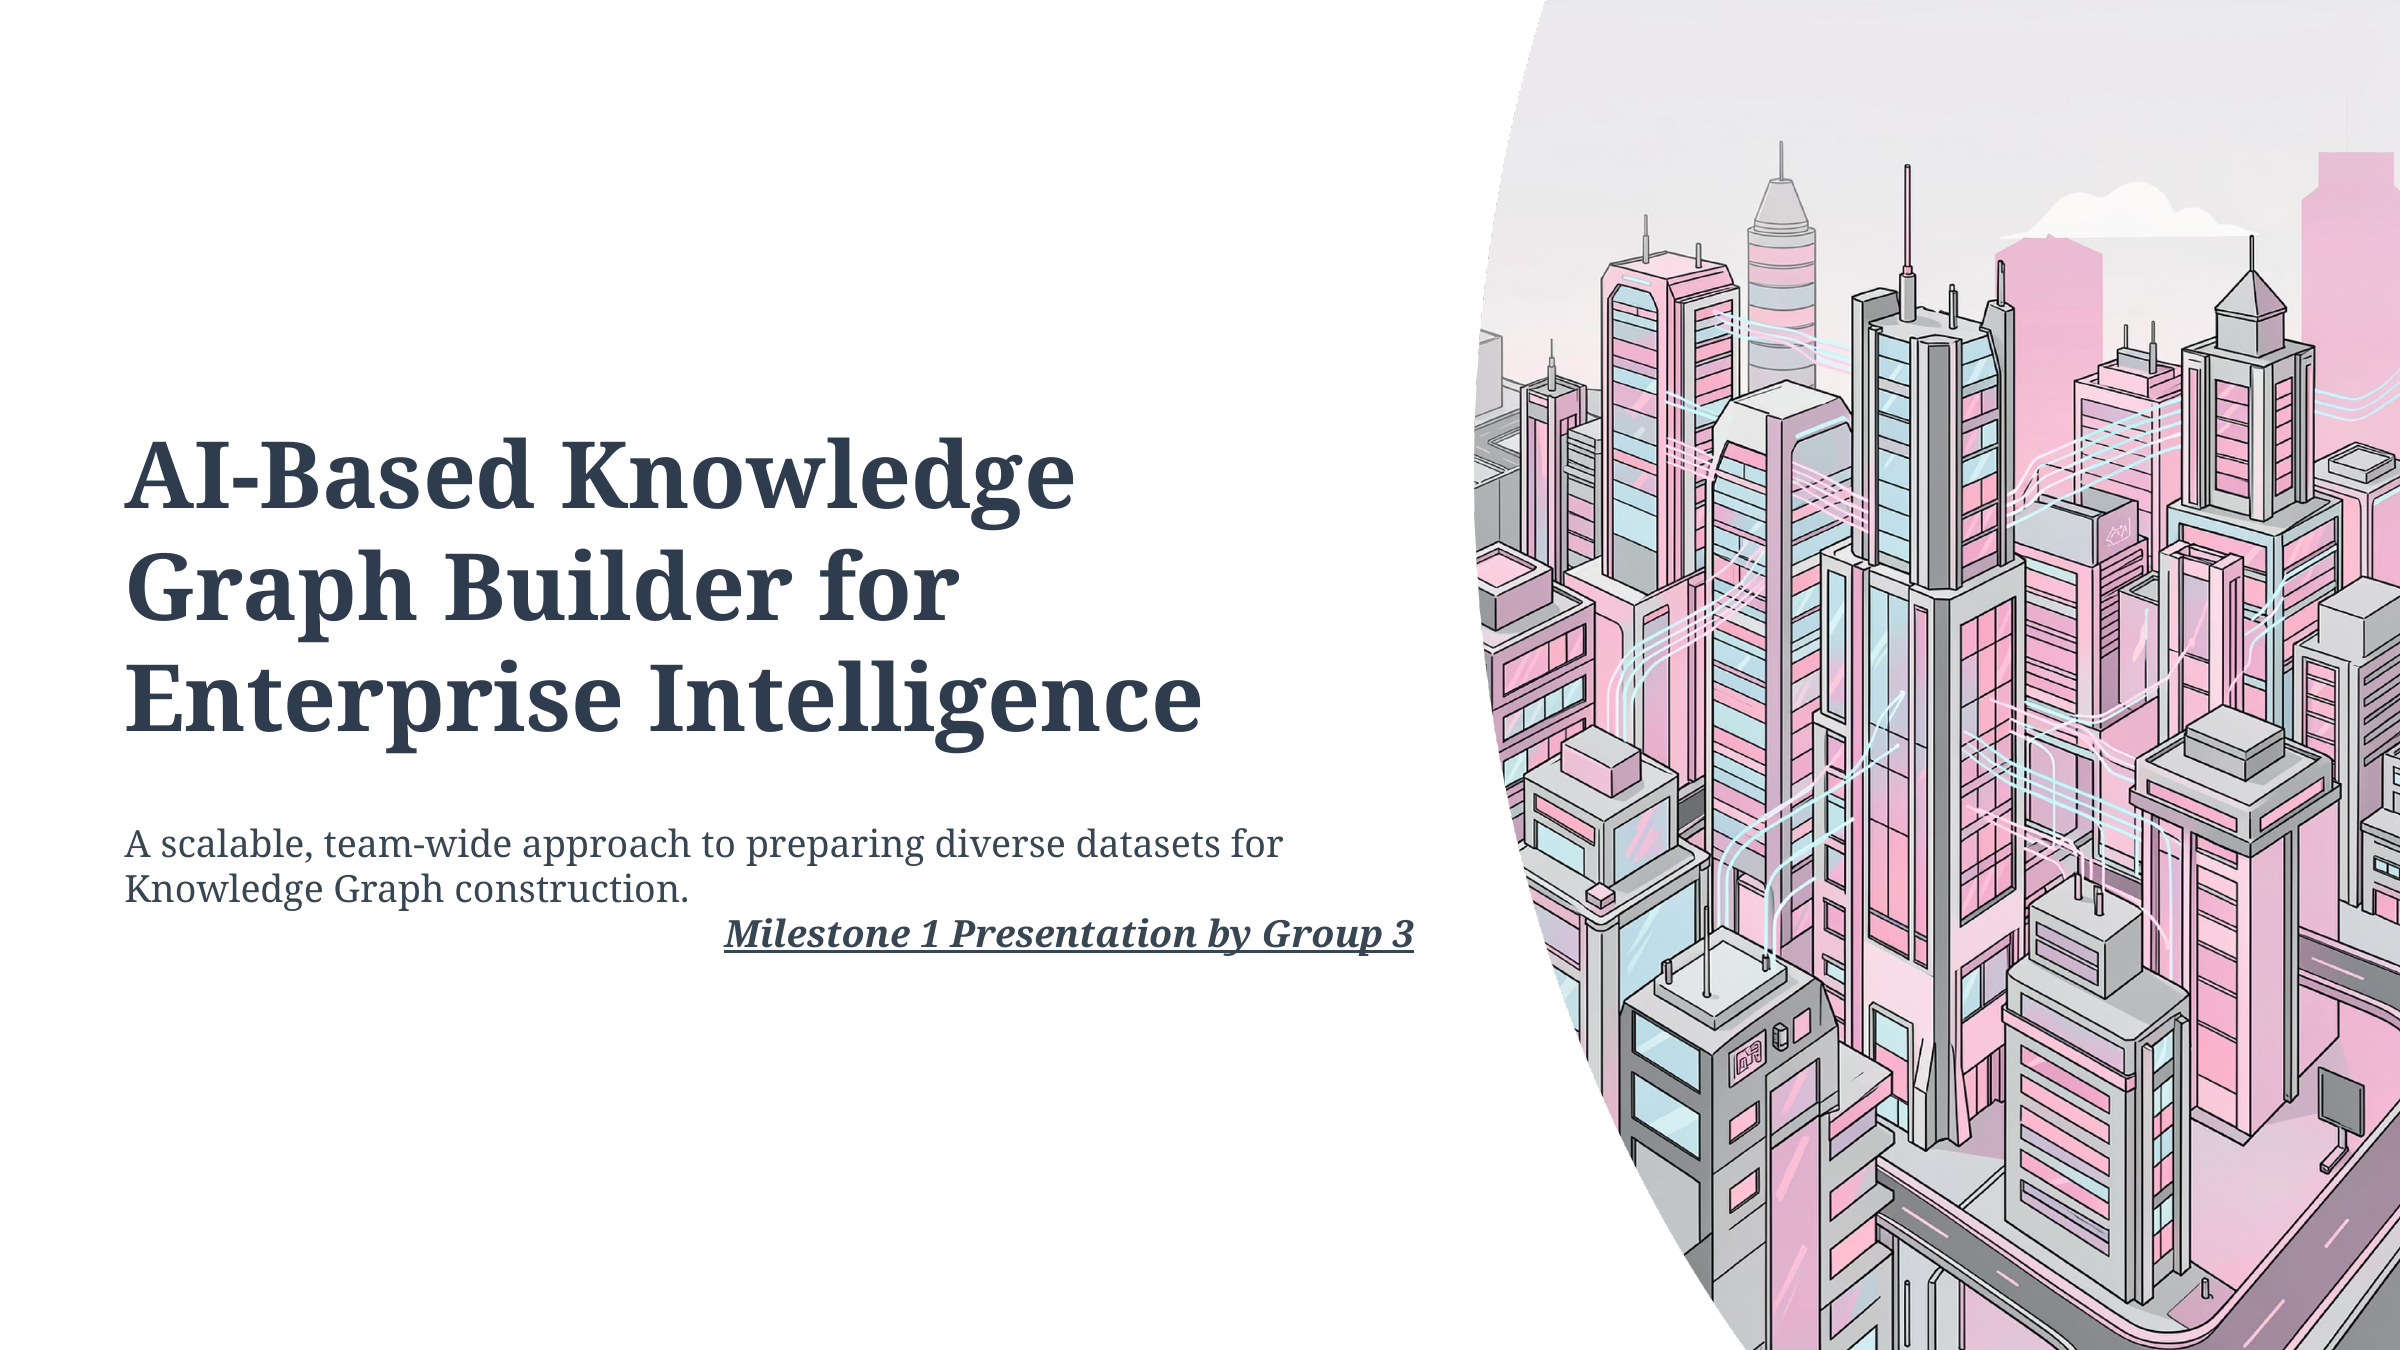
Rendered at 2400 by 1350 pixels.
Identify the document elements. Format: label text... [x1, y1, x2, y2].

text_box A scalable, team-wide approach to preparing diverse datasets for Knowledge Graph construction. Milestone 1 Presentation by Group 3 [124, 820, 1454, 1038]
text_box AI-Based Knowledge Graph Builder for Enterprise Intelligence [124, 416, 1376, 767]
picture [1454, 0, 2400, 1350]
